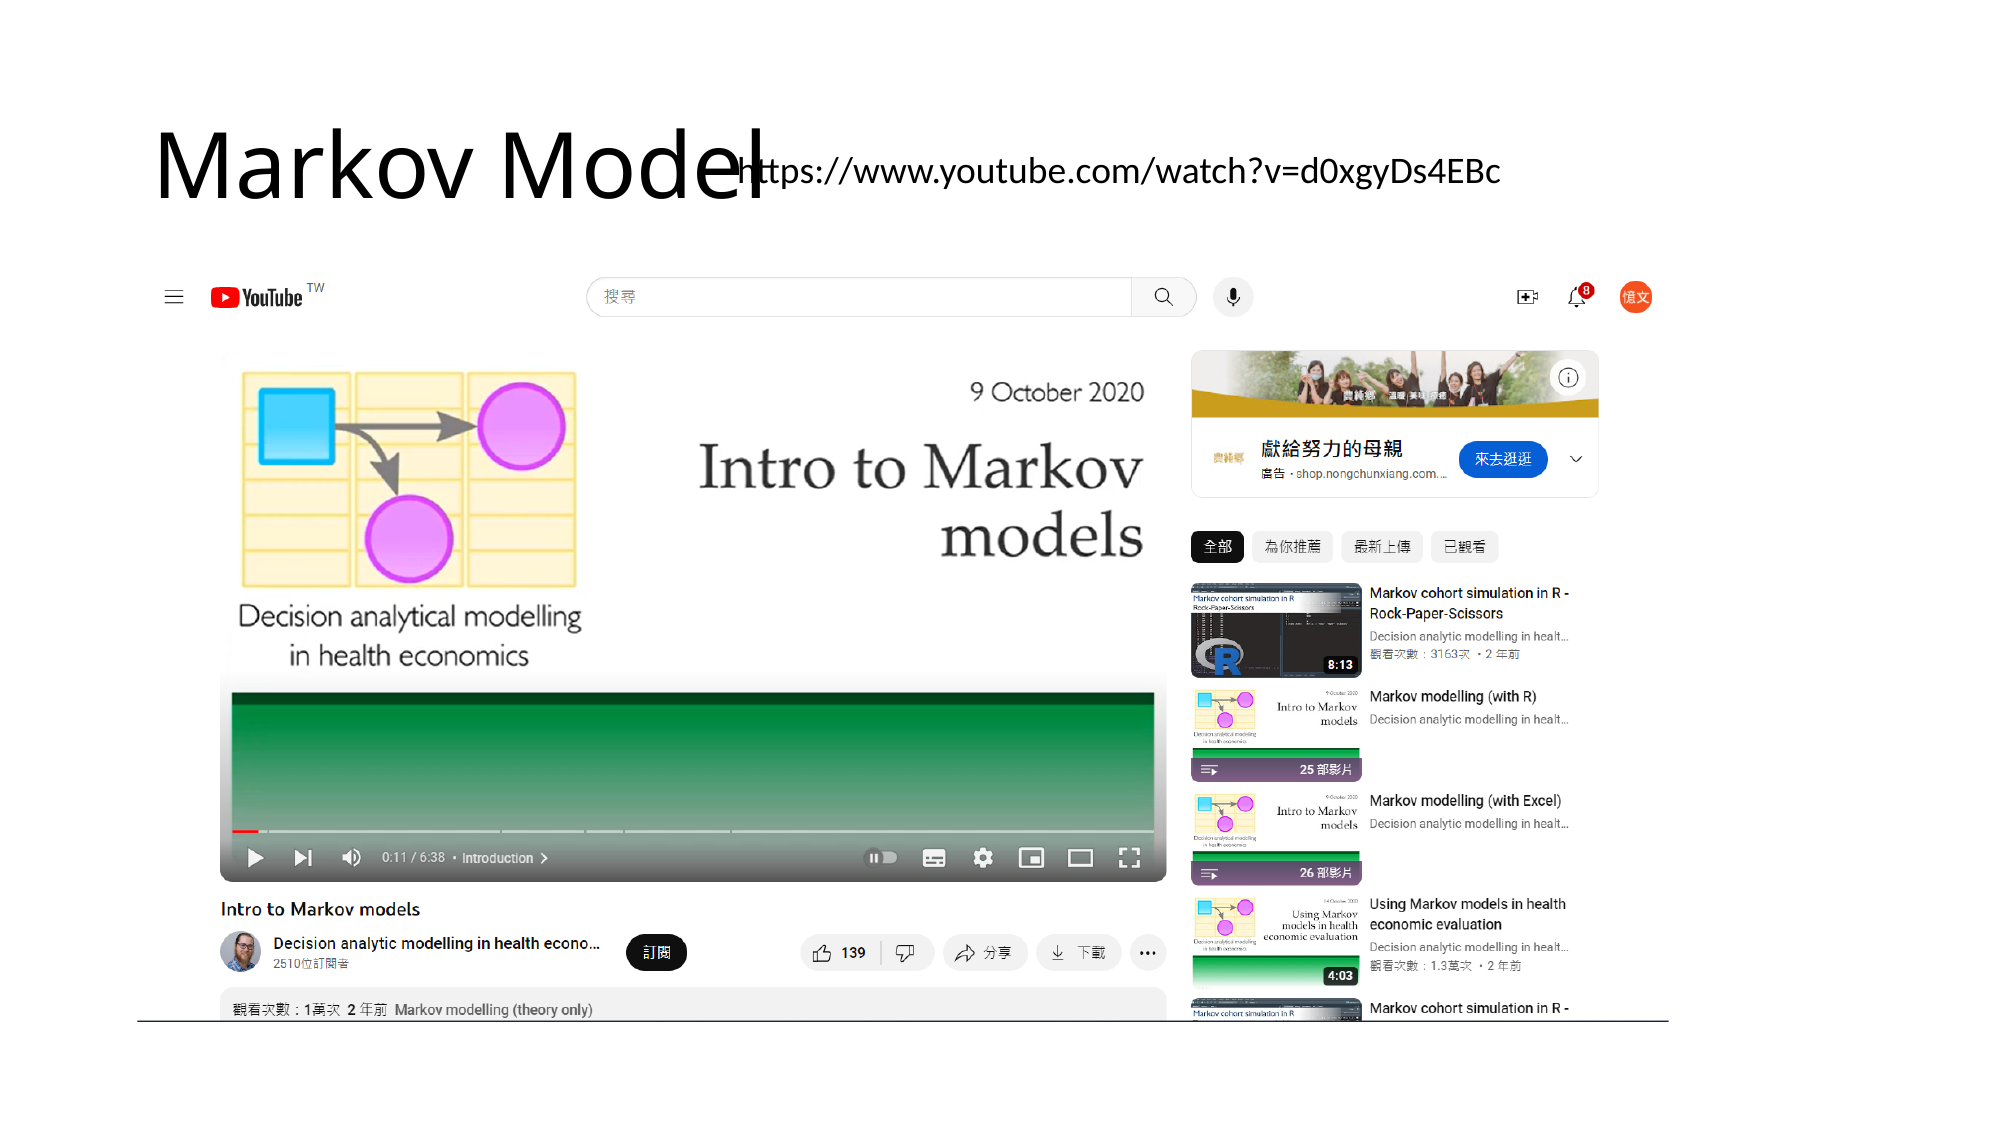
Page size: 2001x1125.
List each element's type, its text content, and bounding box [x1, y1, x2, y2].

title Markov Model [137, 59, 1863, 278]
text_box https://www.youtube.com/watch?v=d0xgyDs4EBc [722, 138, 1723, 198]
picture [137, 277, 1669, 1022]
